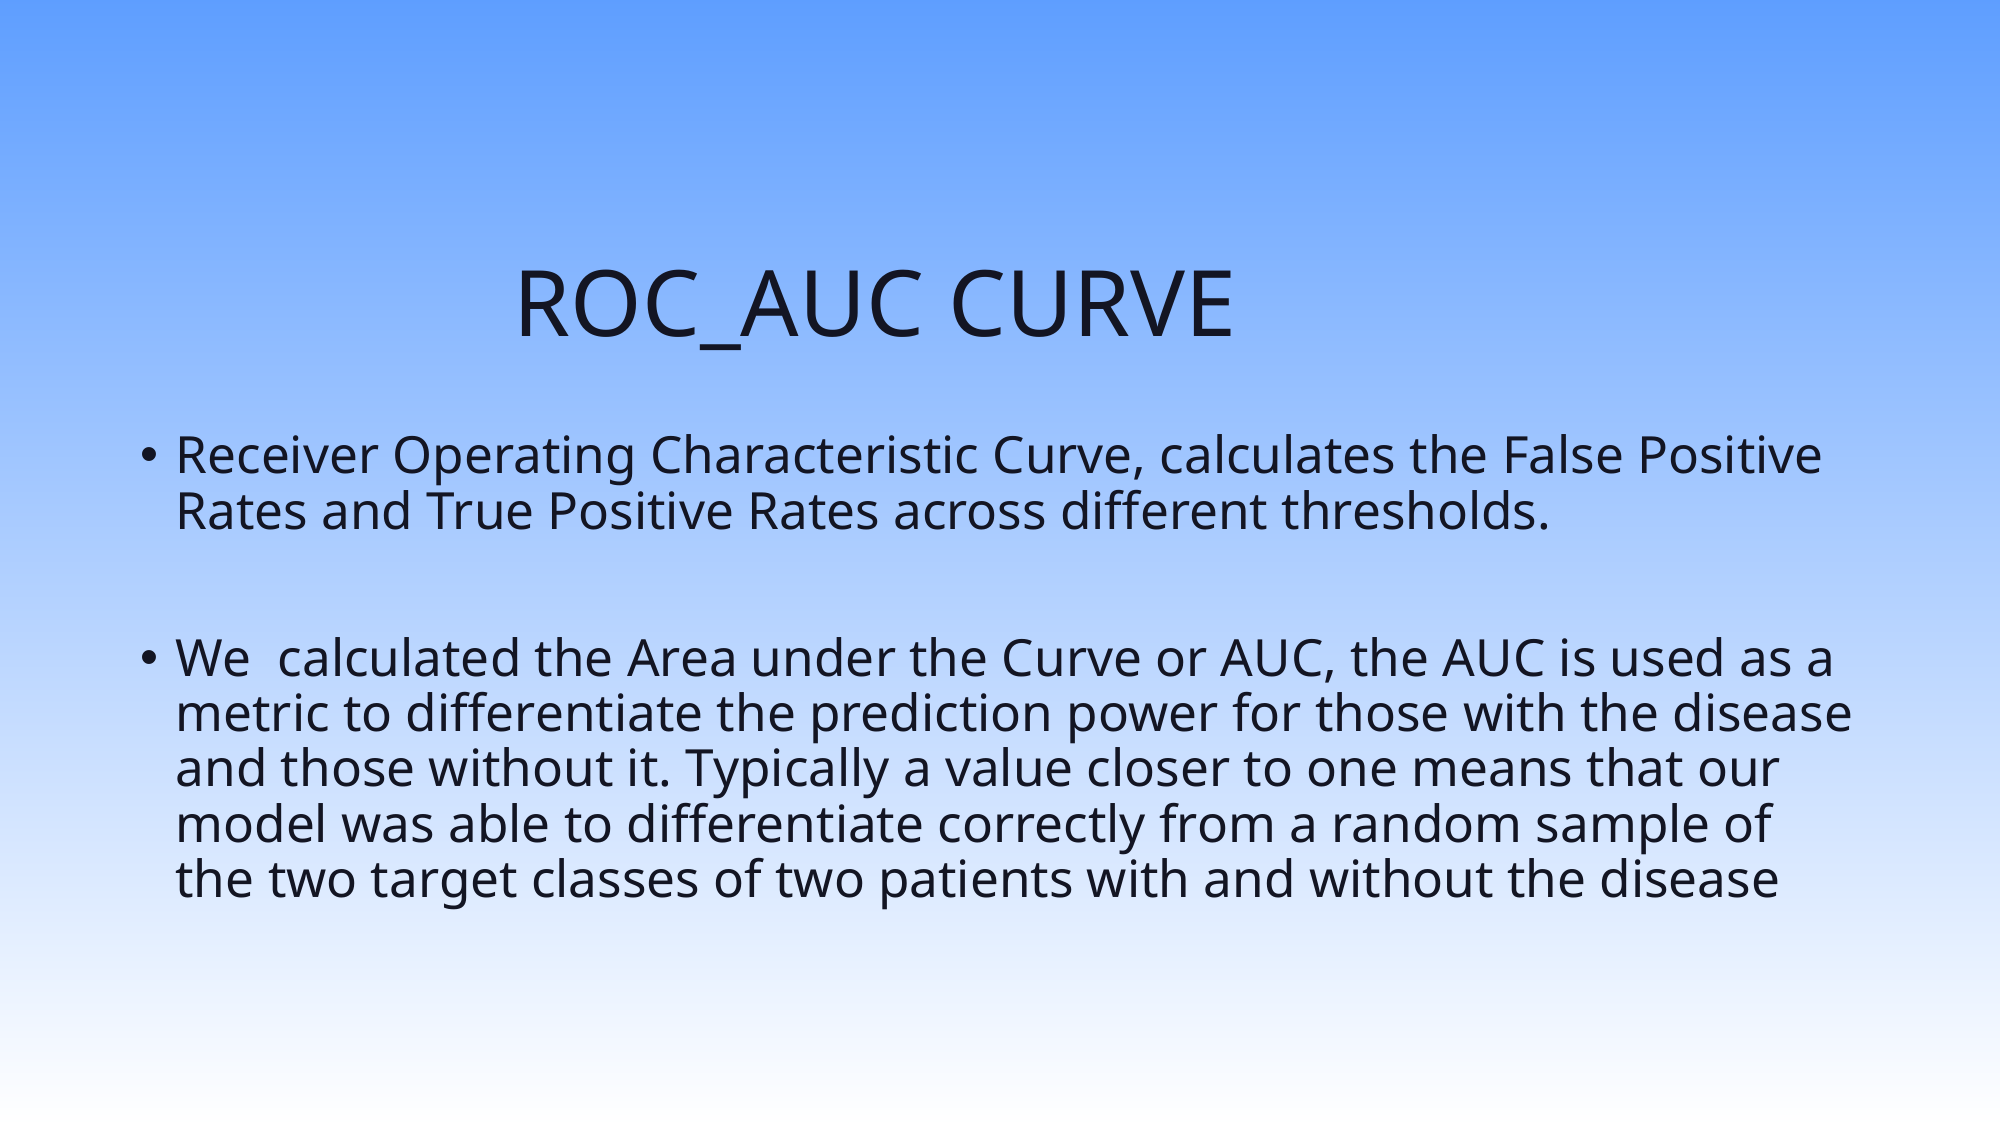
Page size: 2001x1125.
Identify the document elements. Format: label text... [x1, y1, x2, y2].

title ROC_AUC CURVE [125, 249, 1625, 422]
list Receiver Operating Characteristic Curve, calculates the False Positive Rates and True Positive Rates across different thresholds. We calculated the Area under the Curve or AUC, the AUC is used as a metric to differentiate the prediction power for those with the disease and those without it. Typically a value closer to one means that our model was able to differentiate correctly from a random sample of the two target classes of two patients with and without the disease [125, 422, 1875, 923]
